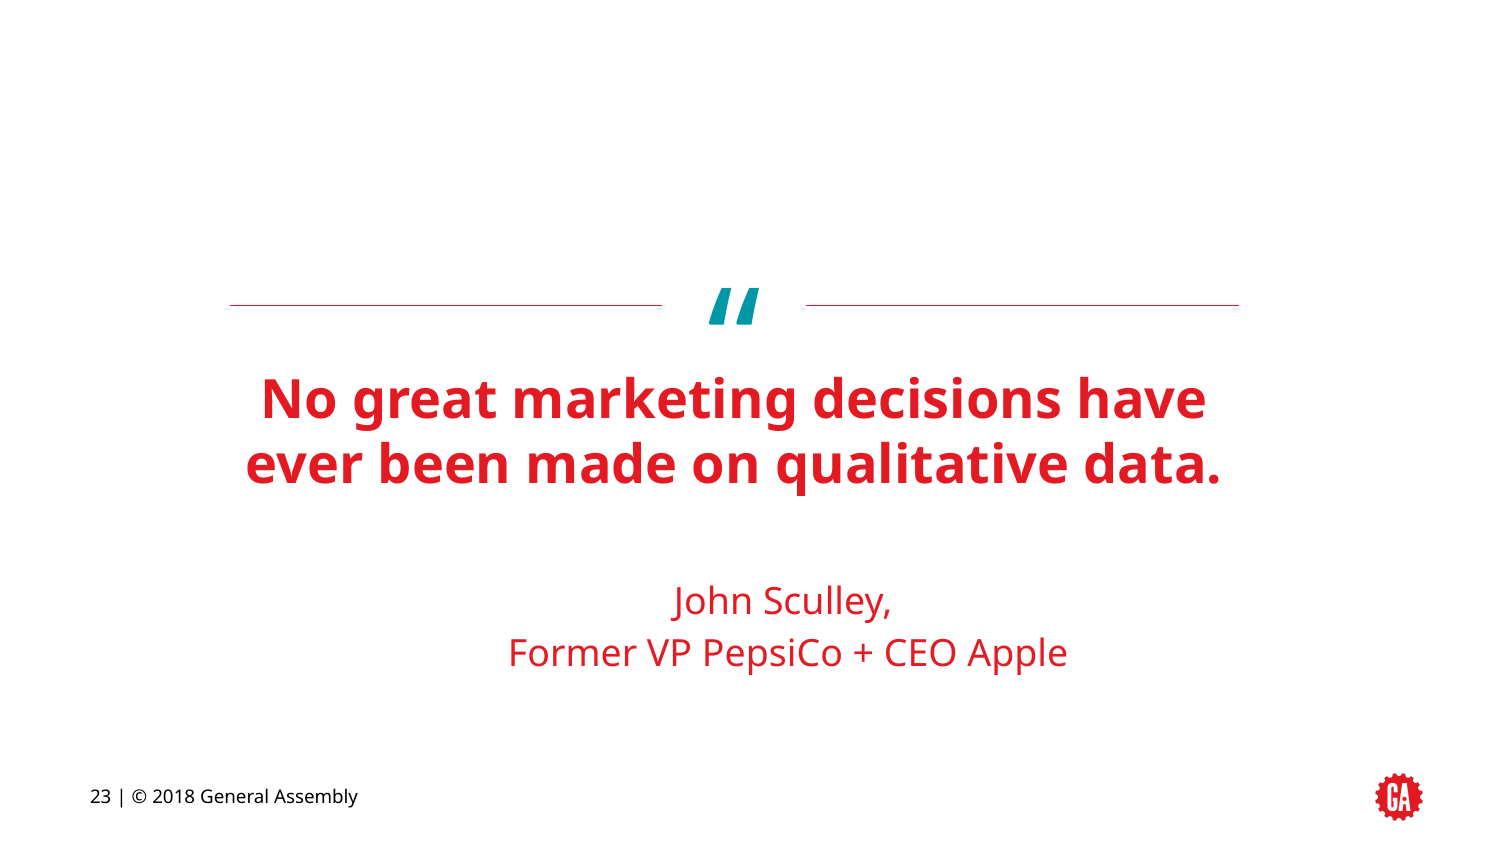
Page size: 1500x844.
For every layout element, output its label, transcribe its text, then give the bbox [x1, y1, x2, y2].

slide_number ‹#› | © 2018 General Assembly [75, 764, 465, 830]
subtitle John Sculley, Former VP PepsiCo + CEO Apple [369, 555, 1208, 647]
picture [1373, 771, 1425, 823]
title No great marketing decisions have ever been made on qualitative data. [230, 349, 1239, 560]
